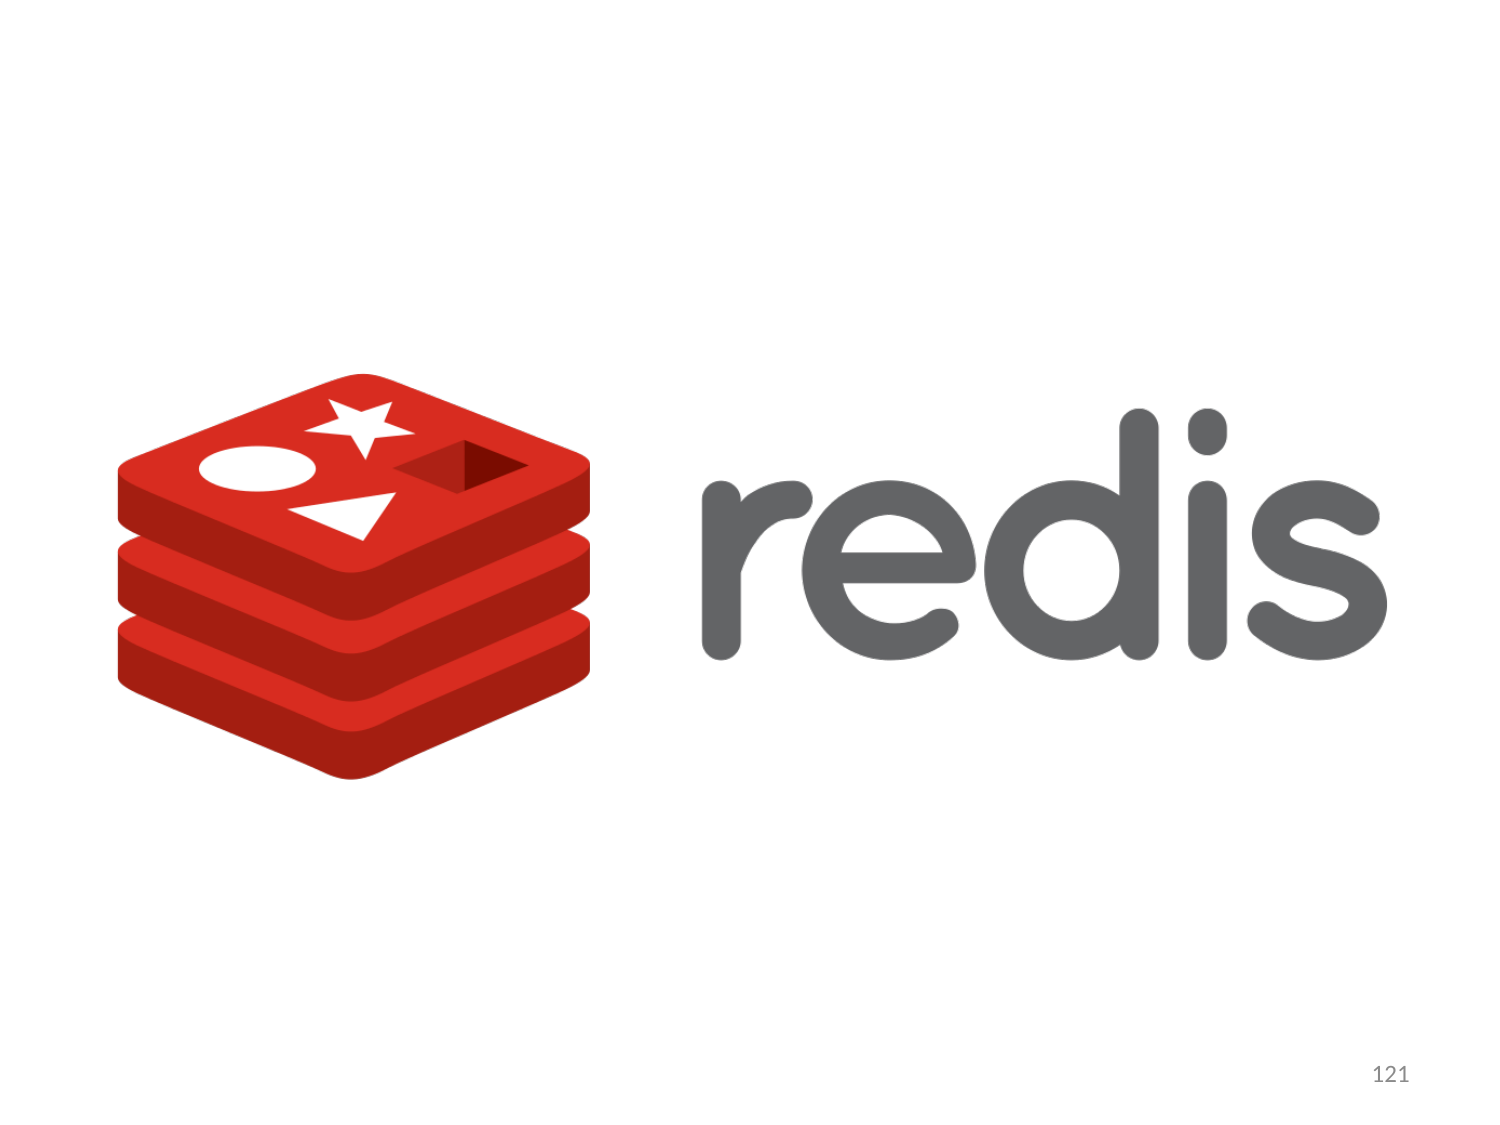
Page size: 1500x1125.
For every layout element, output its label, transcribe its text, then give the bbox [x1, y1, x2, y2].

picture [104, 360, 1400, 794]
slide_number 121 [1074, 1042, 1425, 1103]
